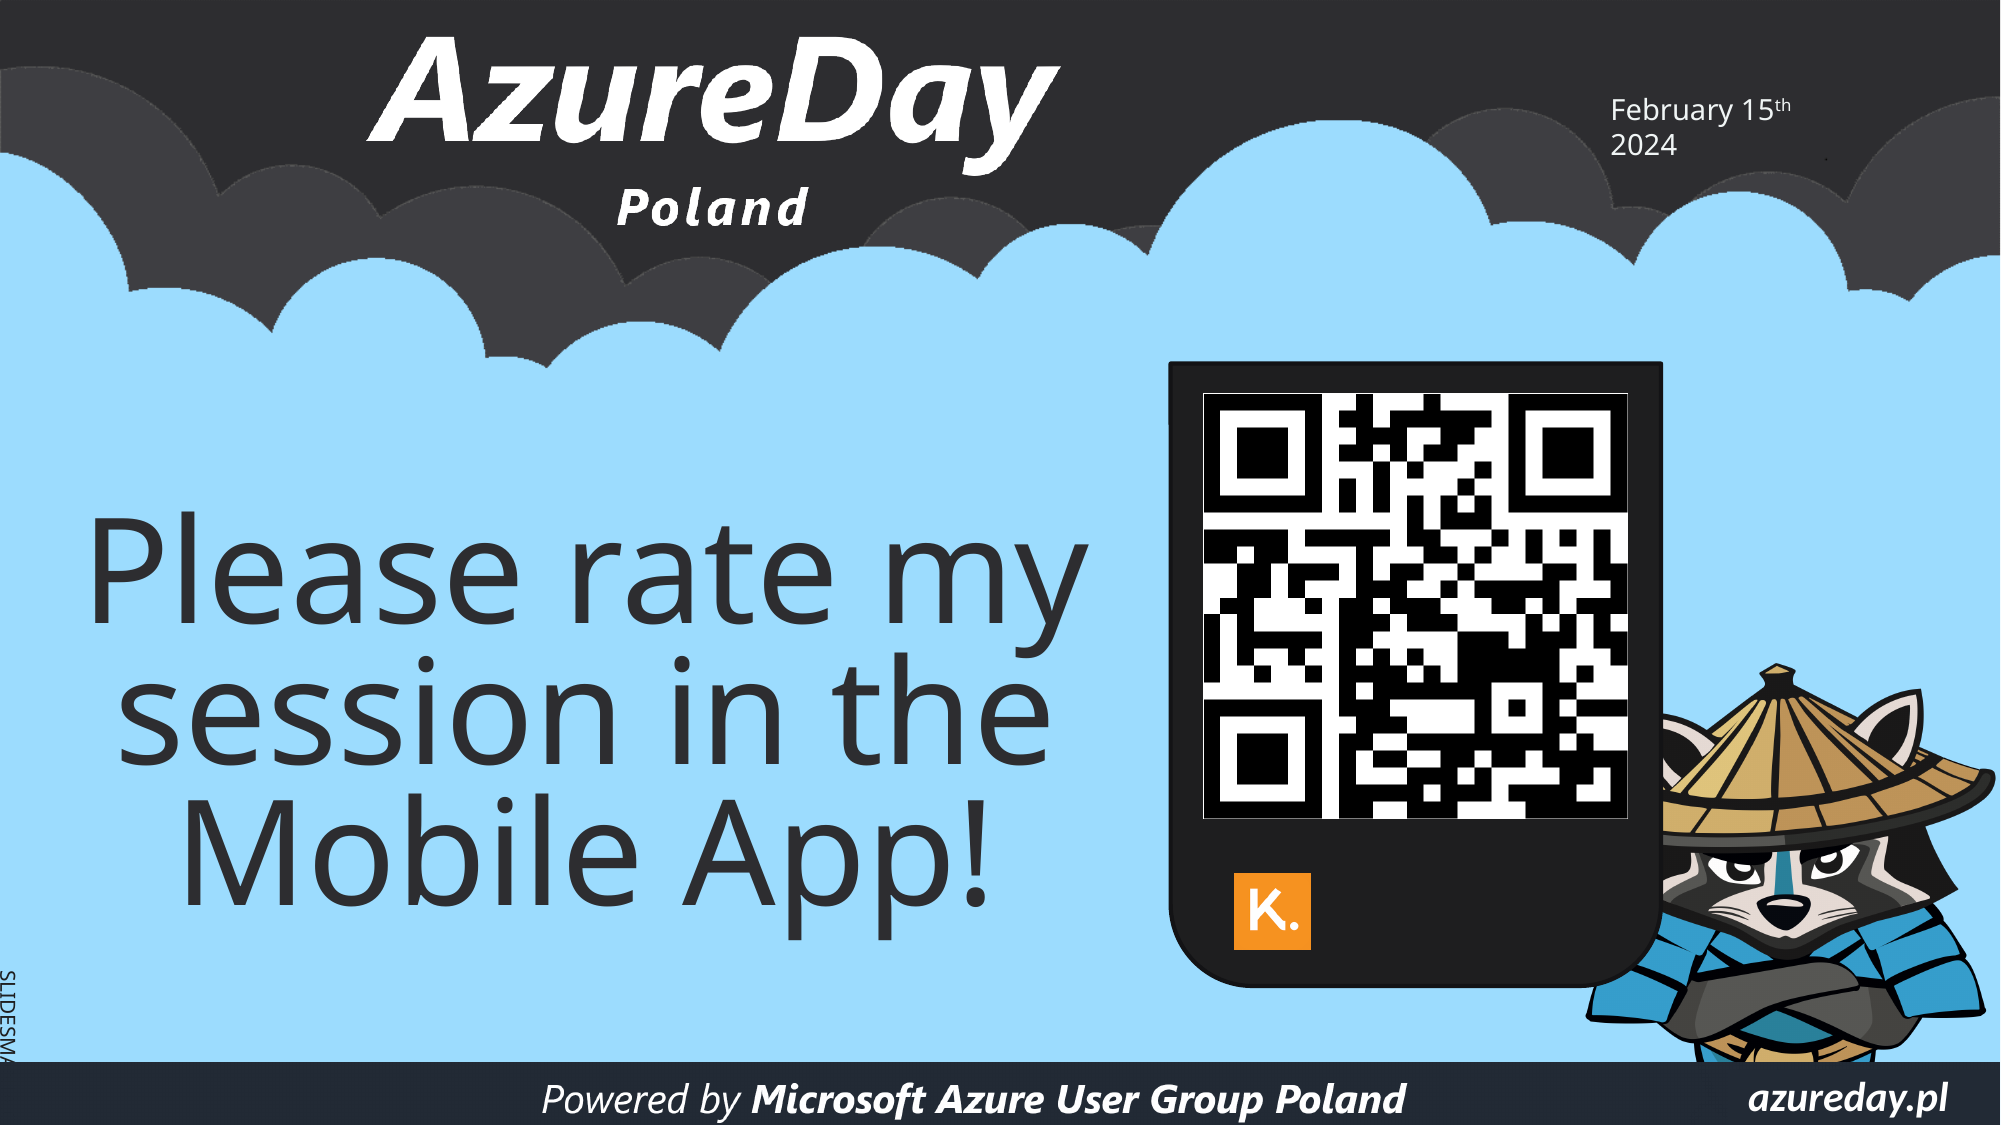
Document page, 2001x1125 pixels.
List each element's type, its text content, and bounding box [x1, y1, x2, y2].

picture [0, 1041, 11, 1045]
title Please rate my session in the Mobile App! [43, 411, 1128, 954]
text_box February 15th 2024 [1595, 83, 1876, 169]
picture [0, 1047, 11, 1052]
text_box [1170, 363, 1662, 987]
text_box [0, 1058, 2000, 1125]
picture [2, 1003, 13, 1011]
picture [0, 0, 2001, 1125]
